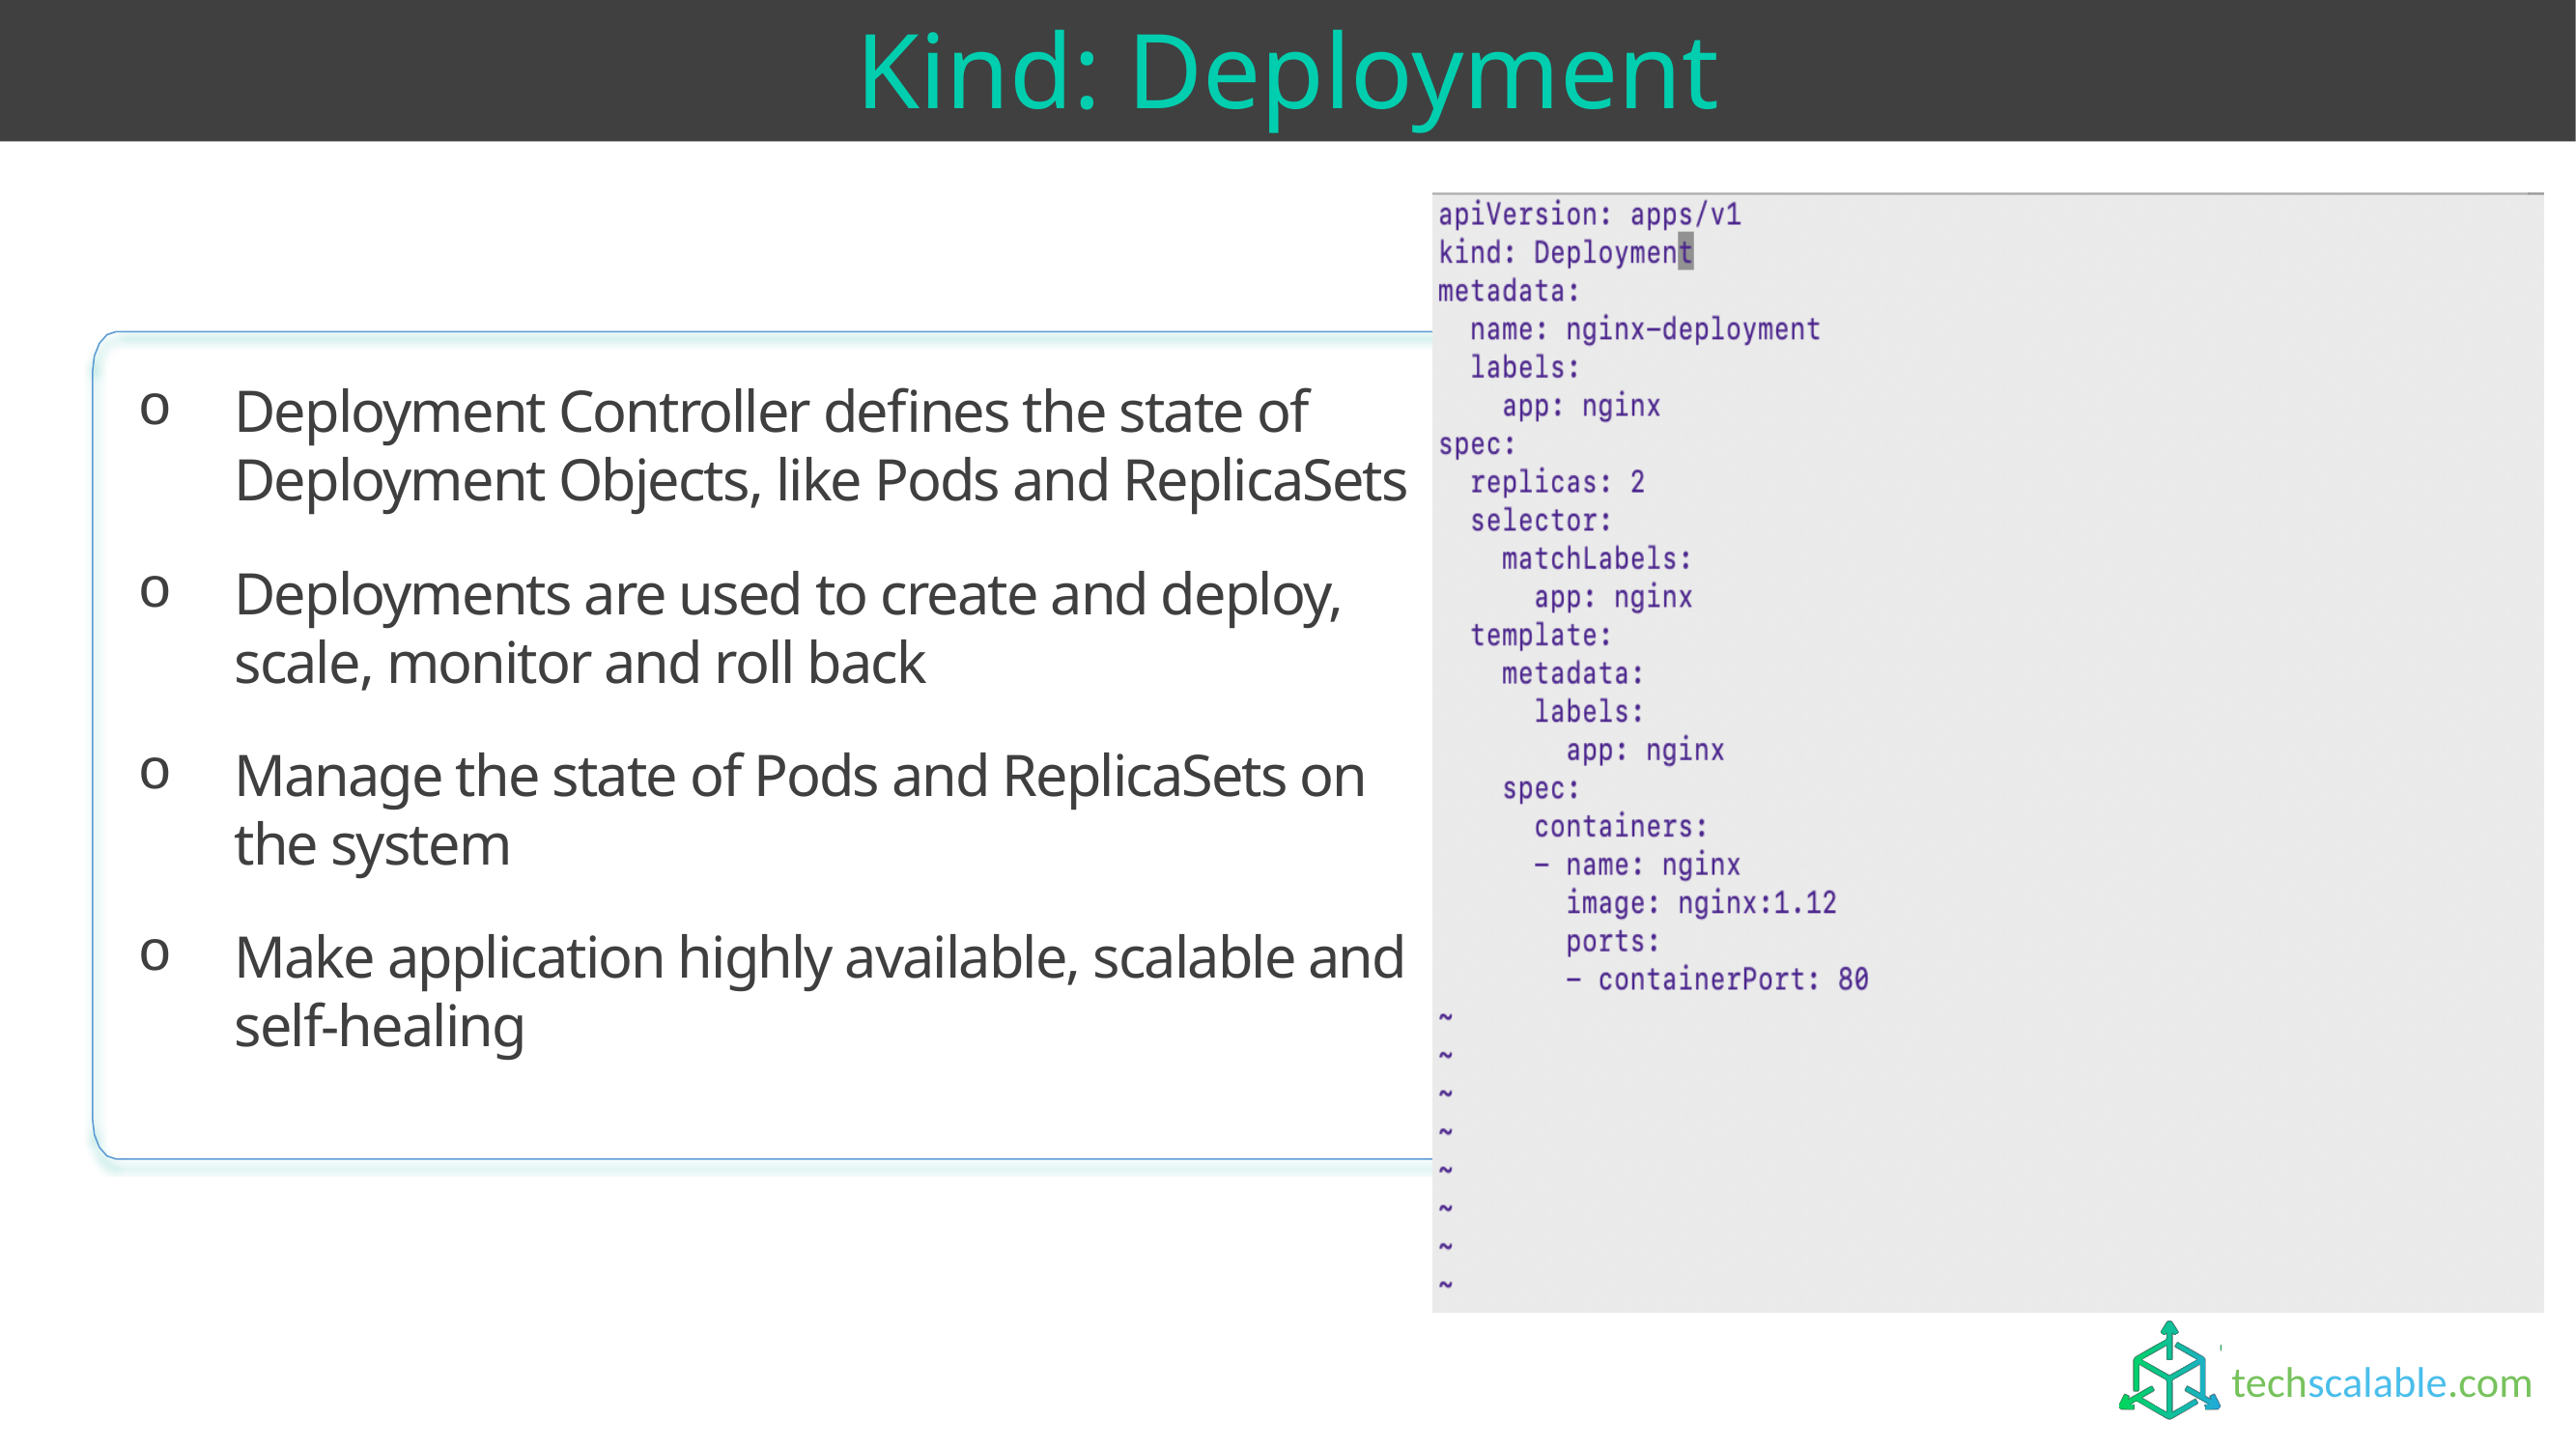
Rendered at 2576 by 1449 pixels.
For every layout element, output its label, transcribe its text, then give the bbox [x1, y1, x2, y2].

text_box [92, 331, 1432, 1159]
text_box Deployment Controller defines the state of Deployment Objects, like Pods and ReplicaSets Deployments are used to create and deploy, scale, monitor and roll back Manage the state of Pods and ReplicaSets on the system Make application highly available, scalable and self-healing [133, 371, 1432, 1059]
title Kind: Deployment [0, 0, 2576, 142]
picture [1432, 192, 2544, 1313]
picture [2119, 1316, 2222, 1428]
